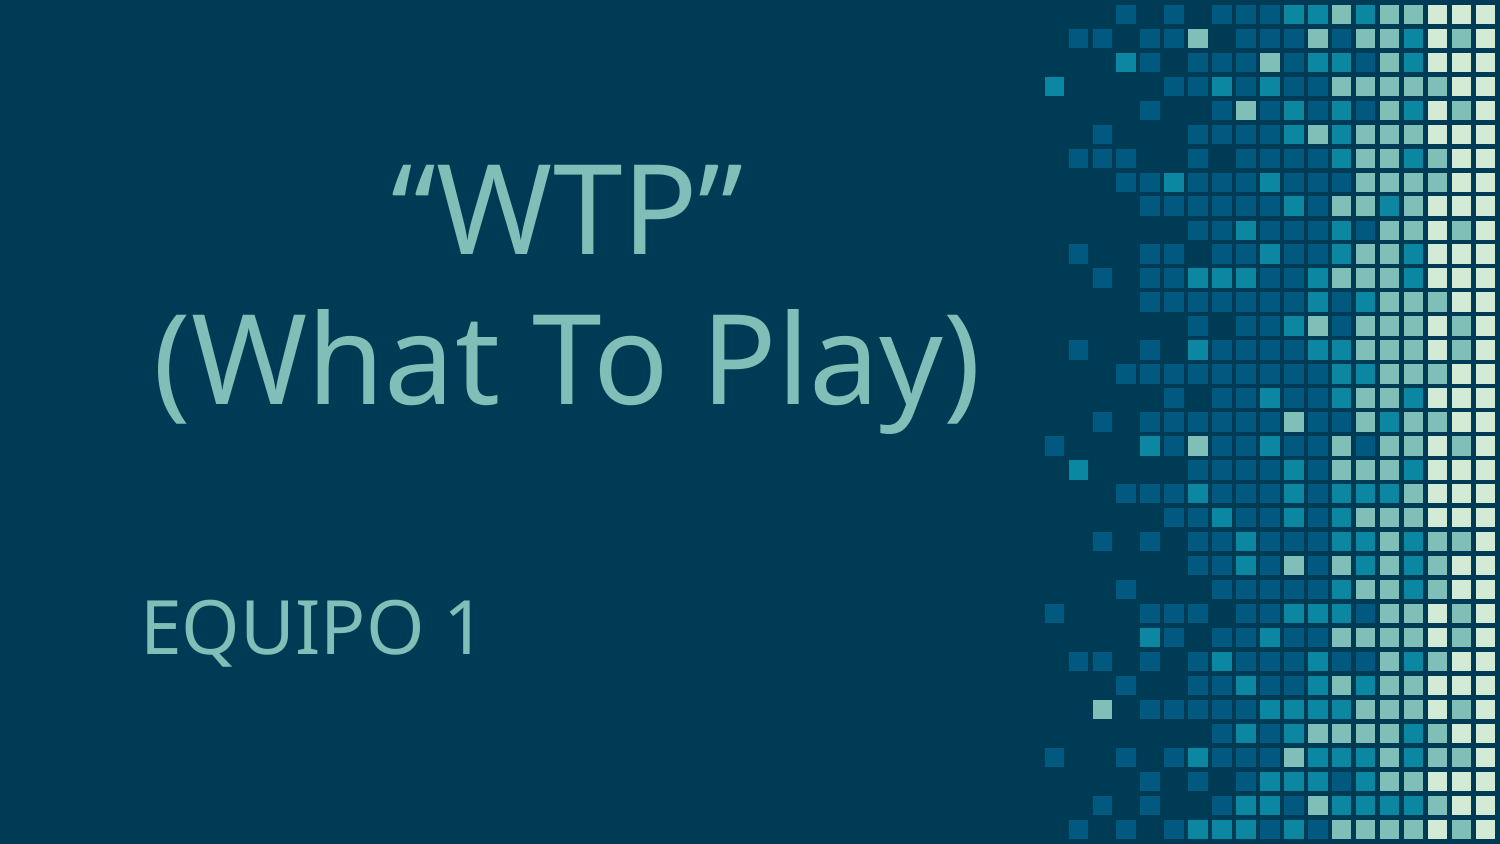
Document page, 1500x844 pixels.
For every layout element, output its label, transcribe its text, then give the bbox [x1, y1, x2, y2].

picture [159, 315, 185, 423]
picture [194, 315, 305, 403]
picture [458, 322, 497, 405]
picture [186, 600, 234, 666]
picture [600, 336, 661, 405]
picture [318, 310, 374, 403]
picture [948, 315, 975, 423]
picture [881, 338, 941, 433]
picture [714, 315, 770, 403]
picture [328, 601, 361, 653]
picture [451, 601, 469, 653]
title “WTP” (What To Play) EQUIPO 1 [125, 114, 1011, 305]
picture [371, 600, 419, 654]
picture [148, 601, 177, 653]
picture [534, 315, 600, 403]
picture [788, 310, 798, 403]
picture [299, 601, 317, 653]
picture [390, 336, 443, 405]
picture [815, 336, 868, 405]
picture [247, 601, 287, 654]
